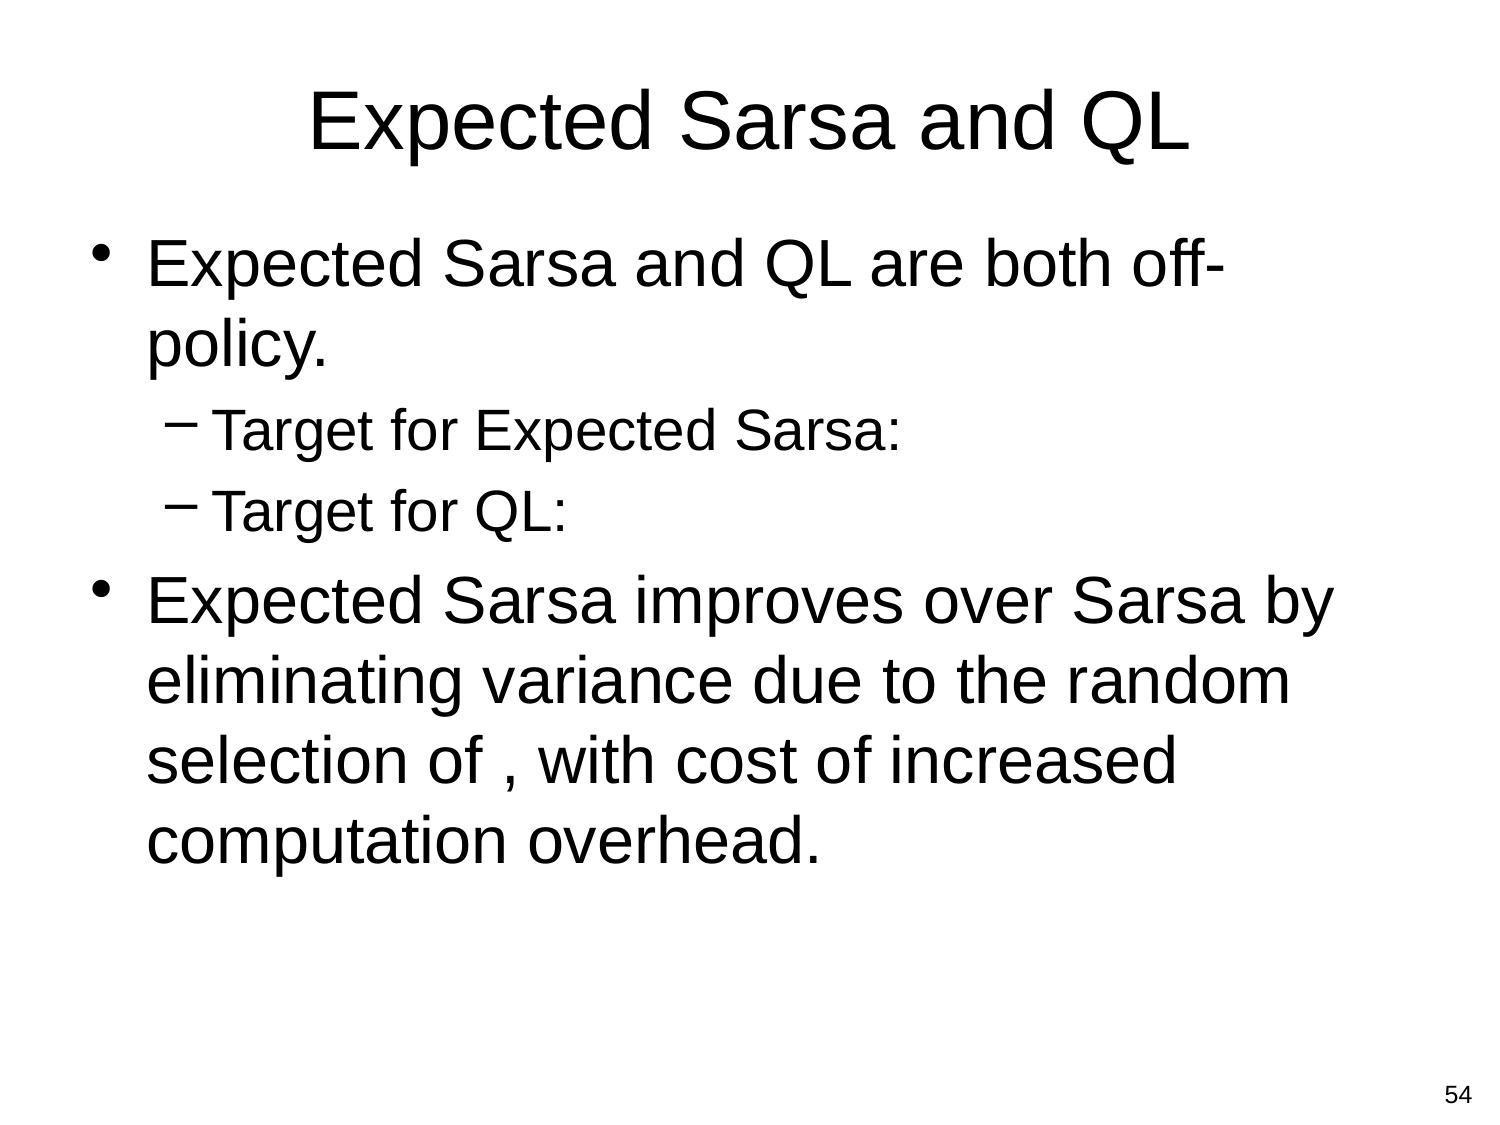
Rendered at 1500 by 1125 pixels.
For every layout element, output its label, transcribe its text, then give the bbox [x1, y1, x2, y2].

slide_number 54 [1137, 1070, 1488, 1112]
title Expected Sarsa and QL [74, 44, 1426, 188]
